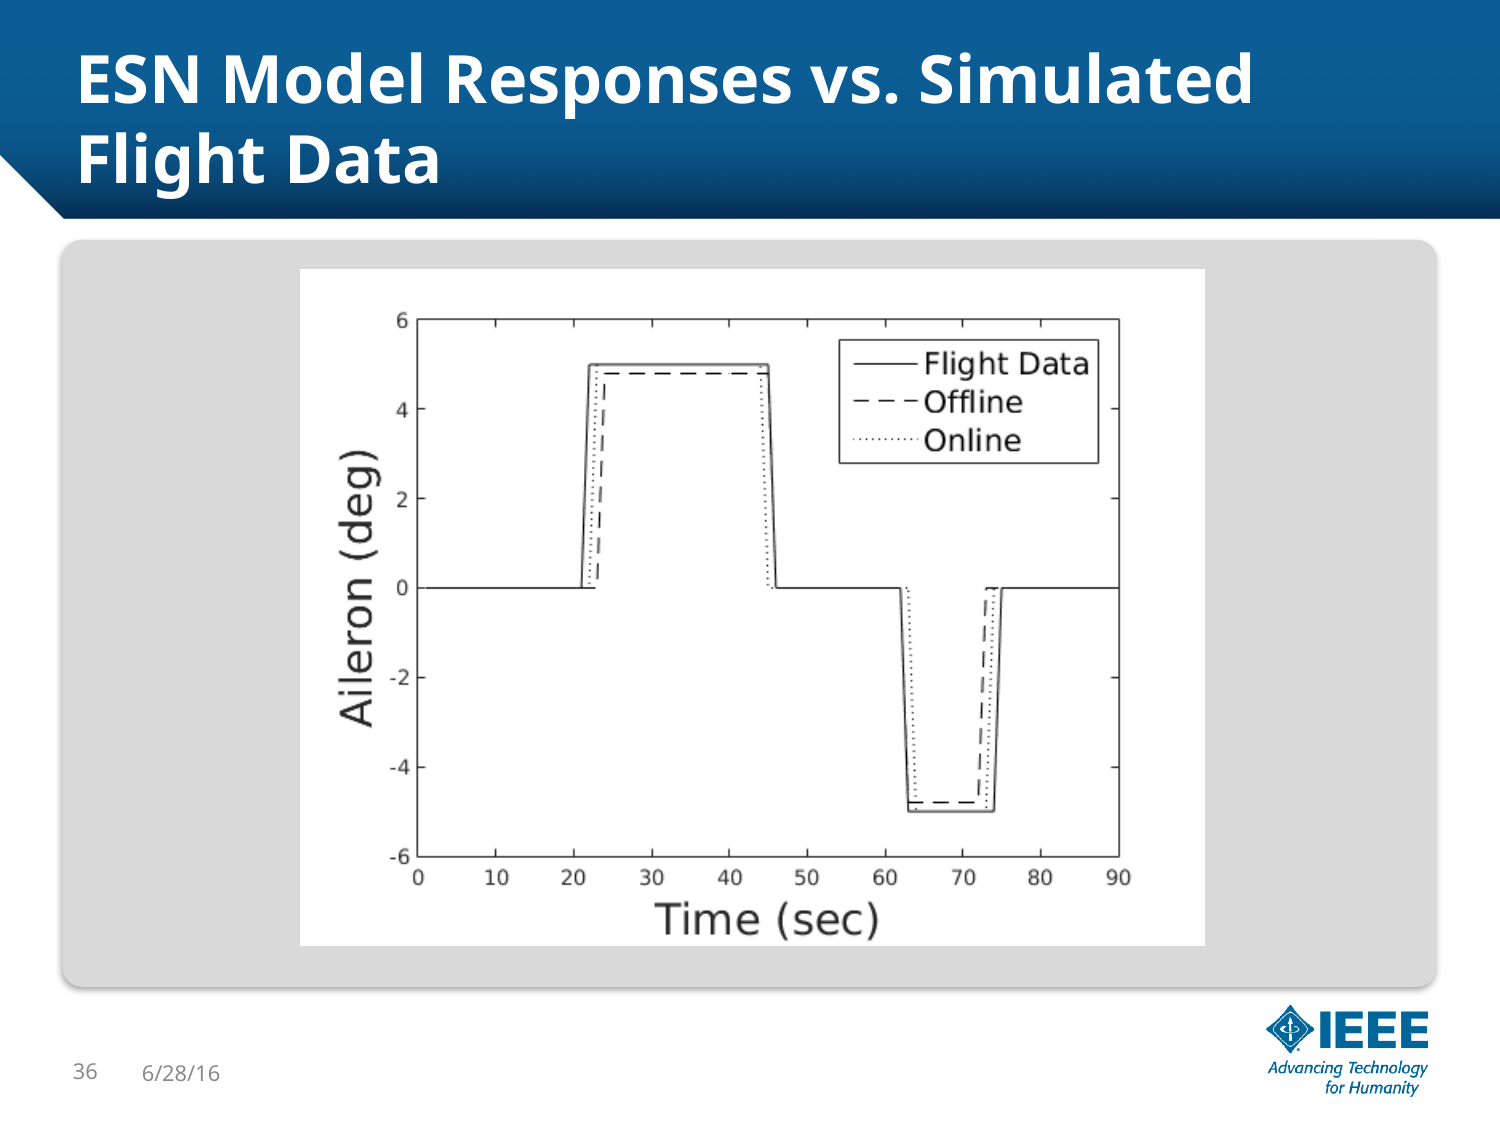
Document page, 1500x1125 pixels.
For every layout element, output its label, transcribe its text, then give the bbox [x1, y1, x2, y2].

text_box ESN Model Responses vs. Simulated Flight Data [60, 32, 1435, 201]
text_box <number> [72, 1042, 132, 1102]
text_box 6/28/16 [141, 1042, 411, 1102]
text_box [61, 239, 1438, 988]
picture [0, 0, 1500, 1125]
